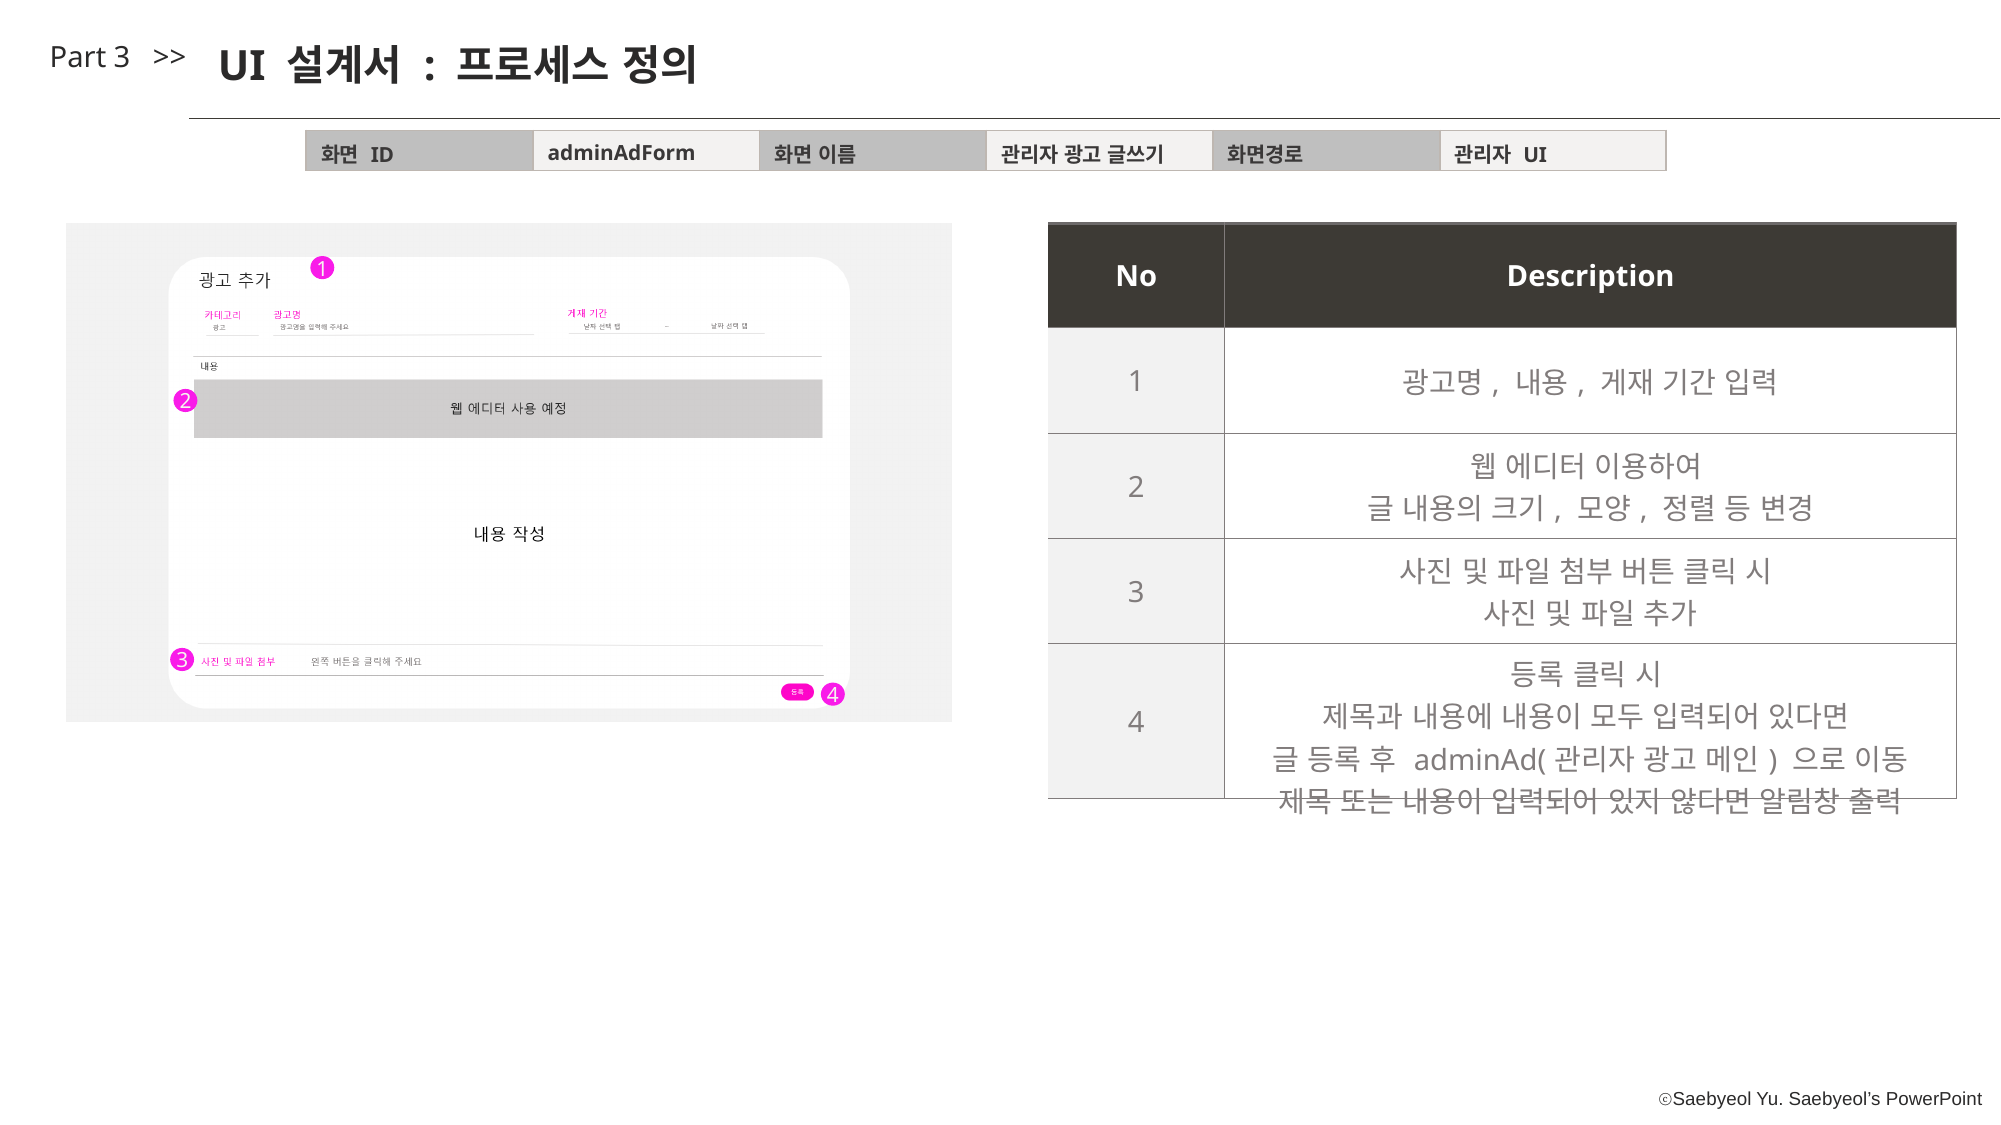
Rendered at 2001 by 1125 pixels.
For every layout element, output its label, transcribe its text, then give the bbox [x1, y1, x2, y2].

table_cell 사진 및 파일 첨부 버튼 클릭 시 사진 및 파일 추가 [1225, 539, 1956, 643]
text_box Part 3 >> [34, 30, 202, 81]
text_box UI 설계서 : 프로세스 정의 [203, 31, 714, 97]
table_header adminAdForm [534, 131, 759, 170]
picture [65, 223, 952, 722]
table_cell 광고명, 내용, 게재 기간 입력 [1225, 328, 1956, 433]
table_cell 1 [1048, 328, 1224, 433]
table_header 관리자 UI [1441, 131, 1665, 170]
table_header Description [1225, 225, 1956, 327]
table_header 화면경로 [1214, 131, 1439, 170]
table_cell 등록 클릭 시 제목과 내용에 내용이 모두 입력되어 있다면 글 등록 후 adminAd(관리자 광고 메인) 으로 이동 제목 또는 내용이 입력되어 있지 않다면 알림창 출력 [1225, 644, 1956, 798]
table_cell 4 [1048, 644, 1224, 798]
table_header No [1048, 225, 1224, 327]
table_header 관리자 광고 글쓰기 [987, 131, 1212, 170]
table_header 화면 ID [307, 131, 532, 170]
table_cell 웹 에디터 이용하여 글 내용의 크기, 모양, 정렬 등 변경 [1225, 434, 1956, 538]
table_cell 3 [1048, 539, 1224, 643]
table_header 화면 이름 [760, 131, 985, 170]
table_cell 2 [1048, 434, 1224, 538]
